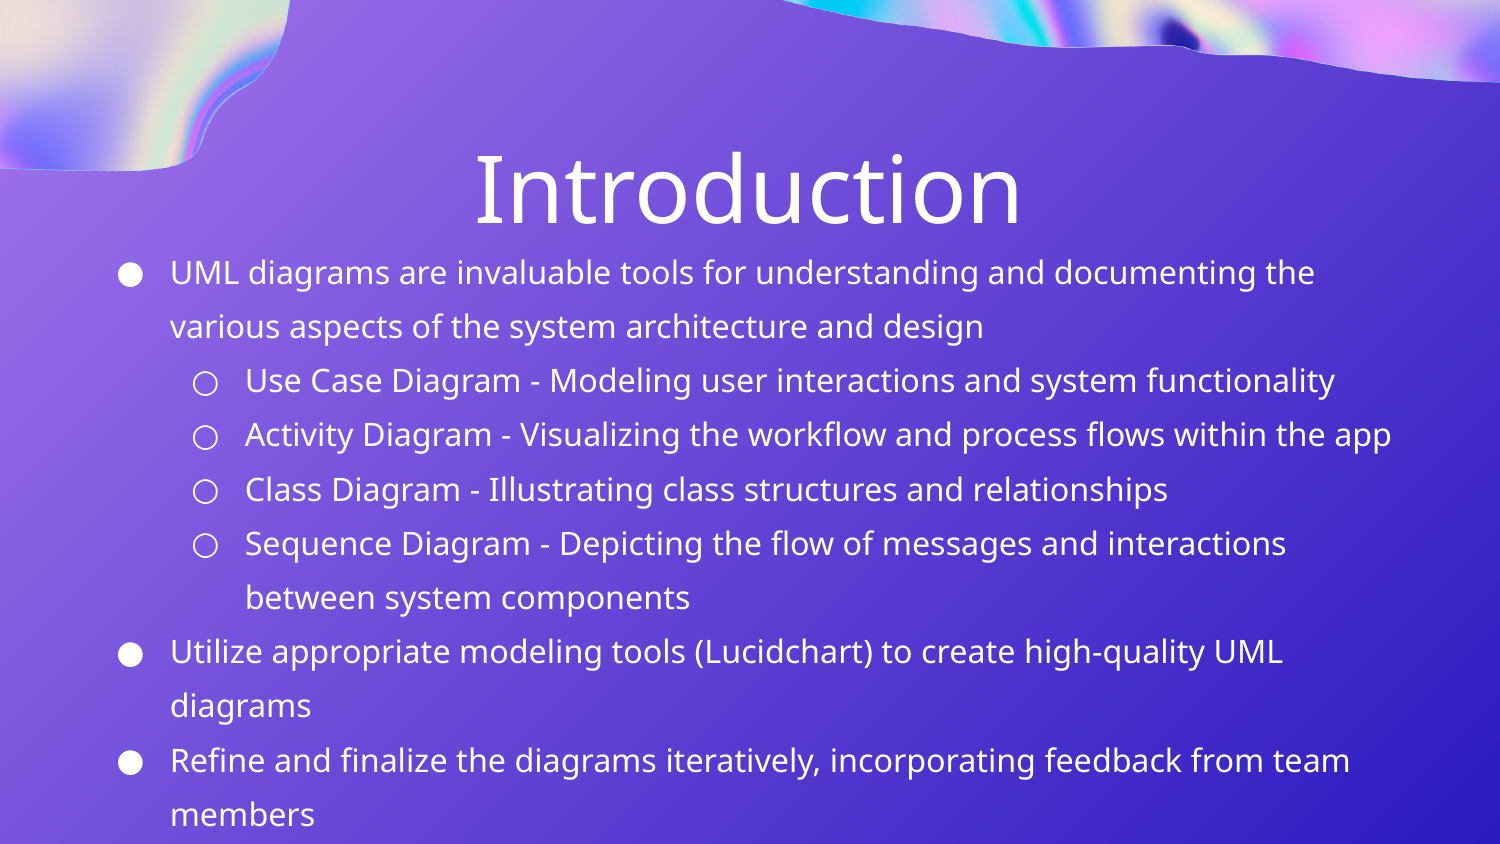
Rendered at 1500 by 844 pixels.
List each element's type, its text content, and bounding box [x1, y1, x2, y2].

text_box [750, 0, 1500, 85]
text_box [0, 0, 319, 172]
text_box Introduction [208, 84, 1292, 242]
text_box UML diagrams are invaluable tools for understanding and documenting the various aspects of the system architecture and design Use Case Diagram - Modeling user interactions and system functionality Activity Diagram - Visualizing the workflow and process flows within the app Class Diagram - Illustrating class structures and relationships Sequence Diagram - Depicting the flow of messages and interactions between system components Utilize appropriate modeling tools (Lucidchart) to create high-quality UML diagrams Refine and finalize the diagrams iteratively, incorporating feedback from team members [94, 236, 1406, 781]
